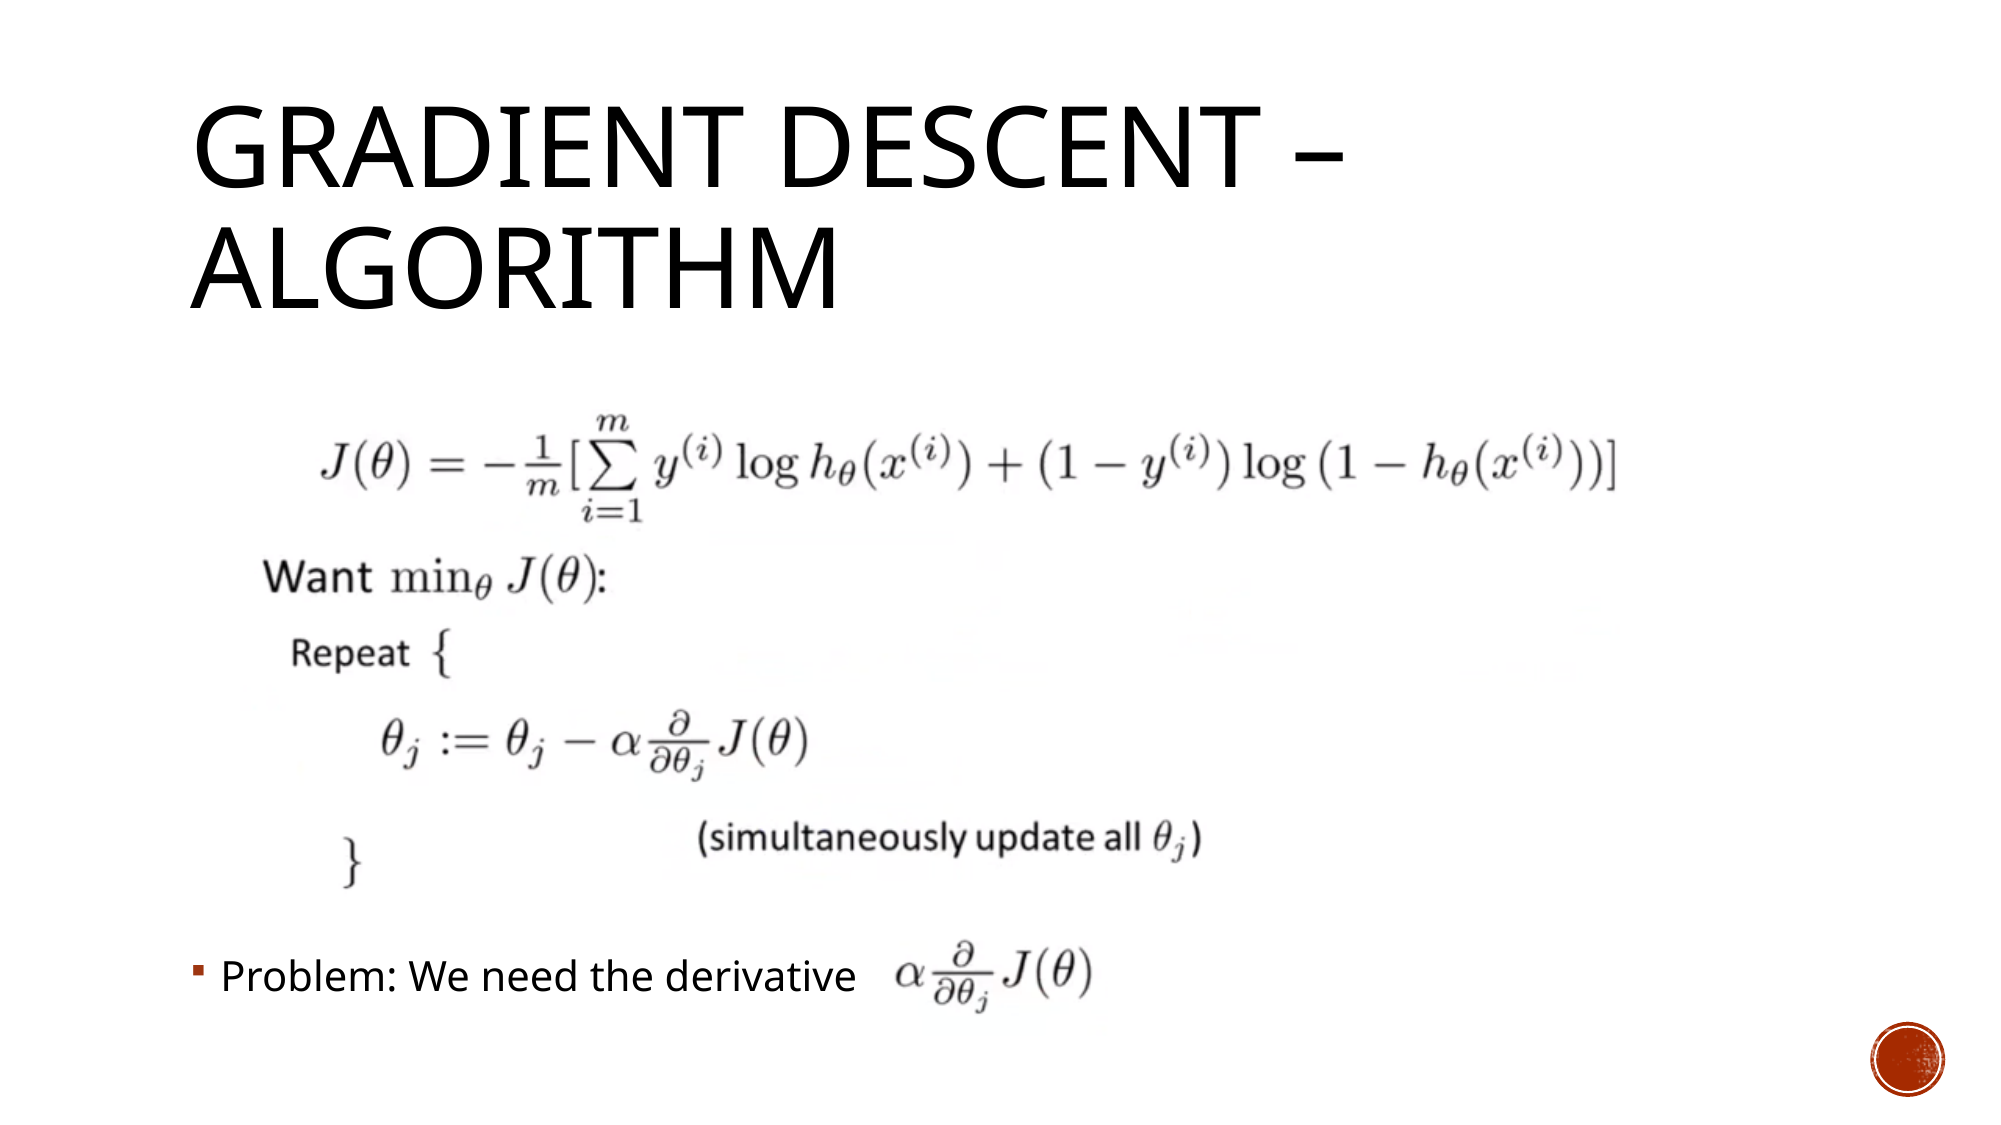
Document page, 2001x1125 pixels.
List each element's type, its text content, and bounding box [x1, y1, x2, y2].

title Gradient Descent – AlgorItHm [175, 79, 1858, 344]
picture [225, 408, 1653, 926]
picture [892, 927, 1108, 1036]
list Problem: We need the derivative [175, 947, 1760, 1074]
